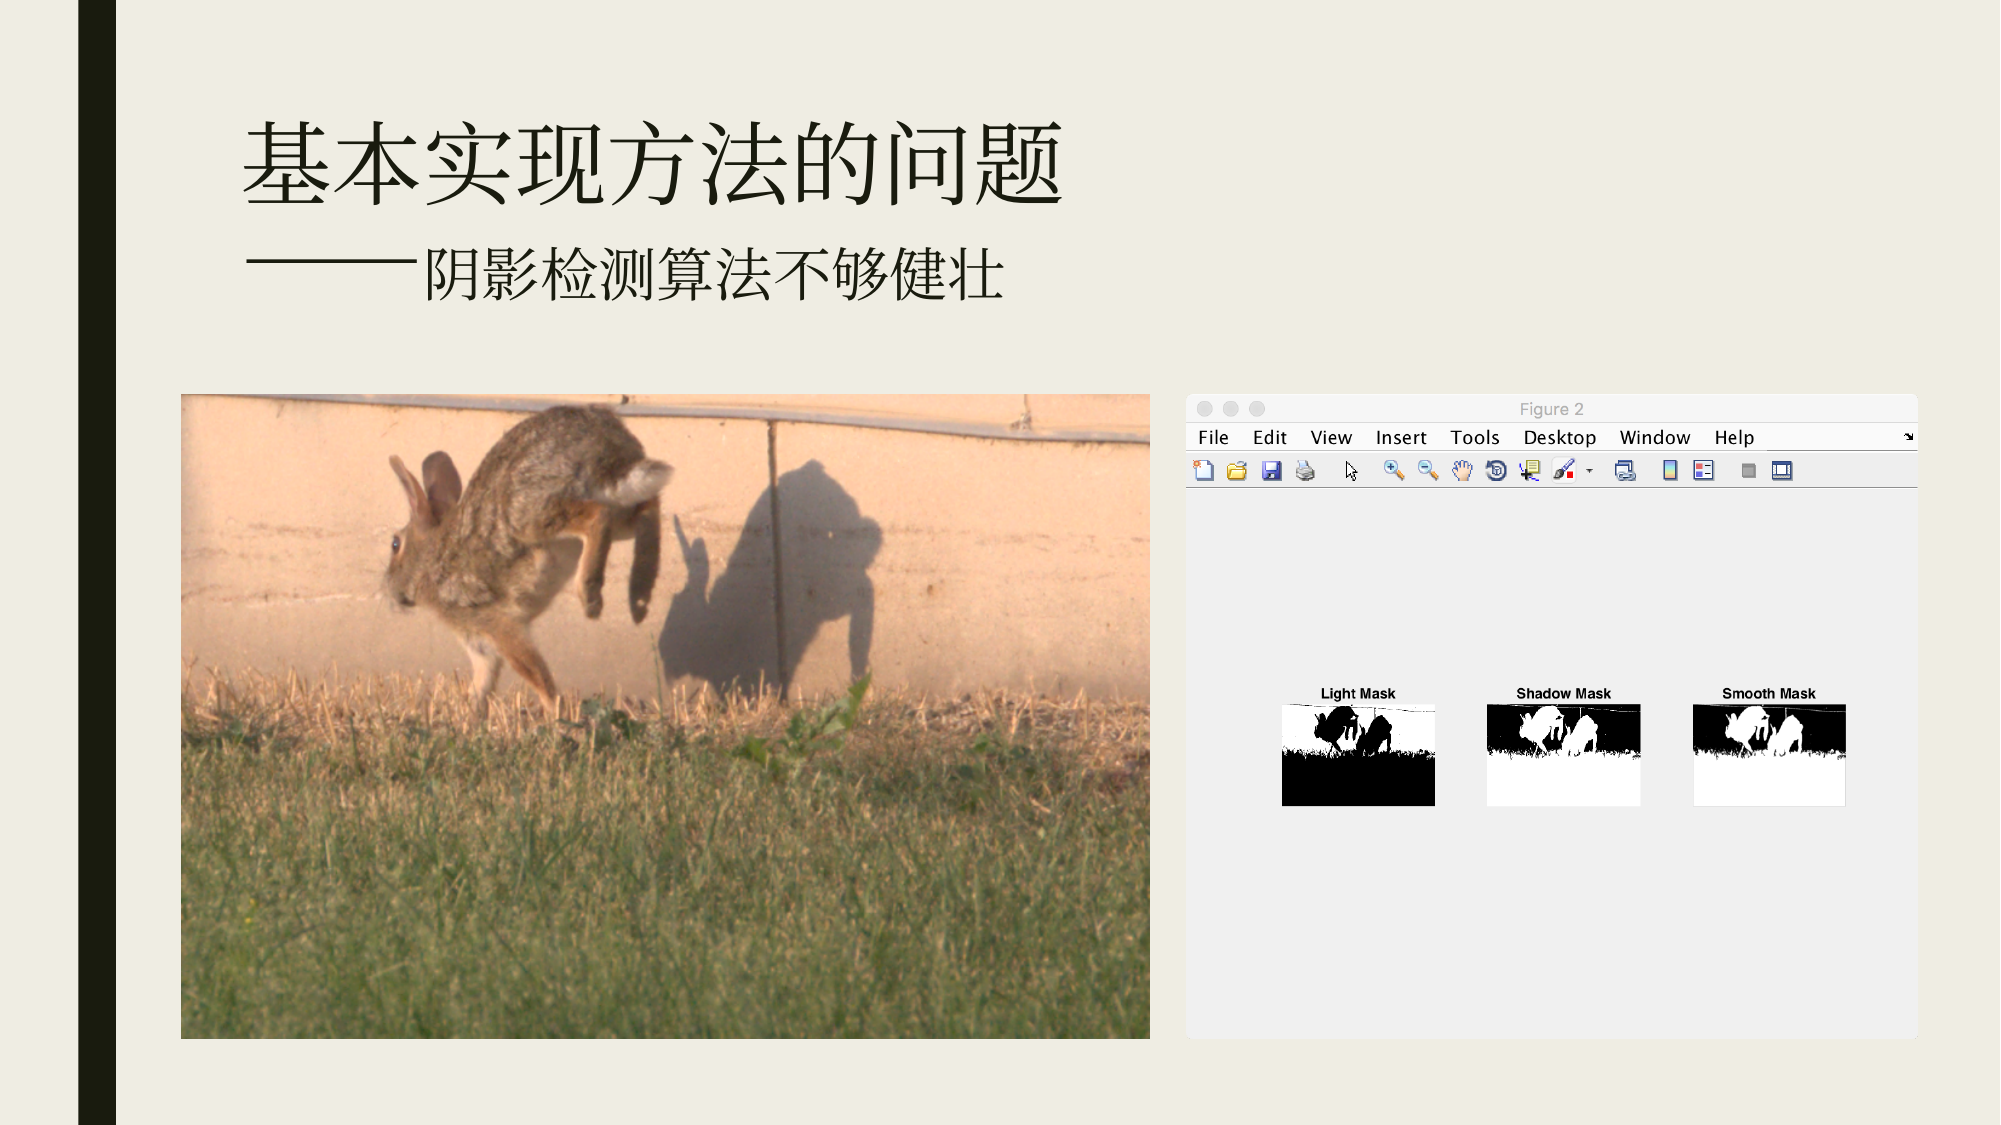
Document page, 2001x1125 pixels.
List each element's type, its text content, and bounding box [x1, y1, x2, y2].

picture [181, 394, 1150, 1039]
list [1186, 394, 1918, 1039]
title 基本实现方法的问题 ——阴影检测算法不够健壮 [225, 112, 1800, 357]
